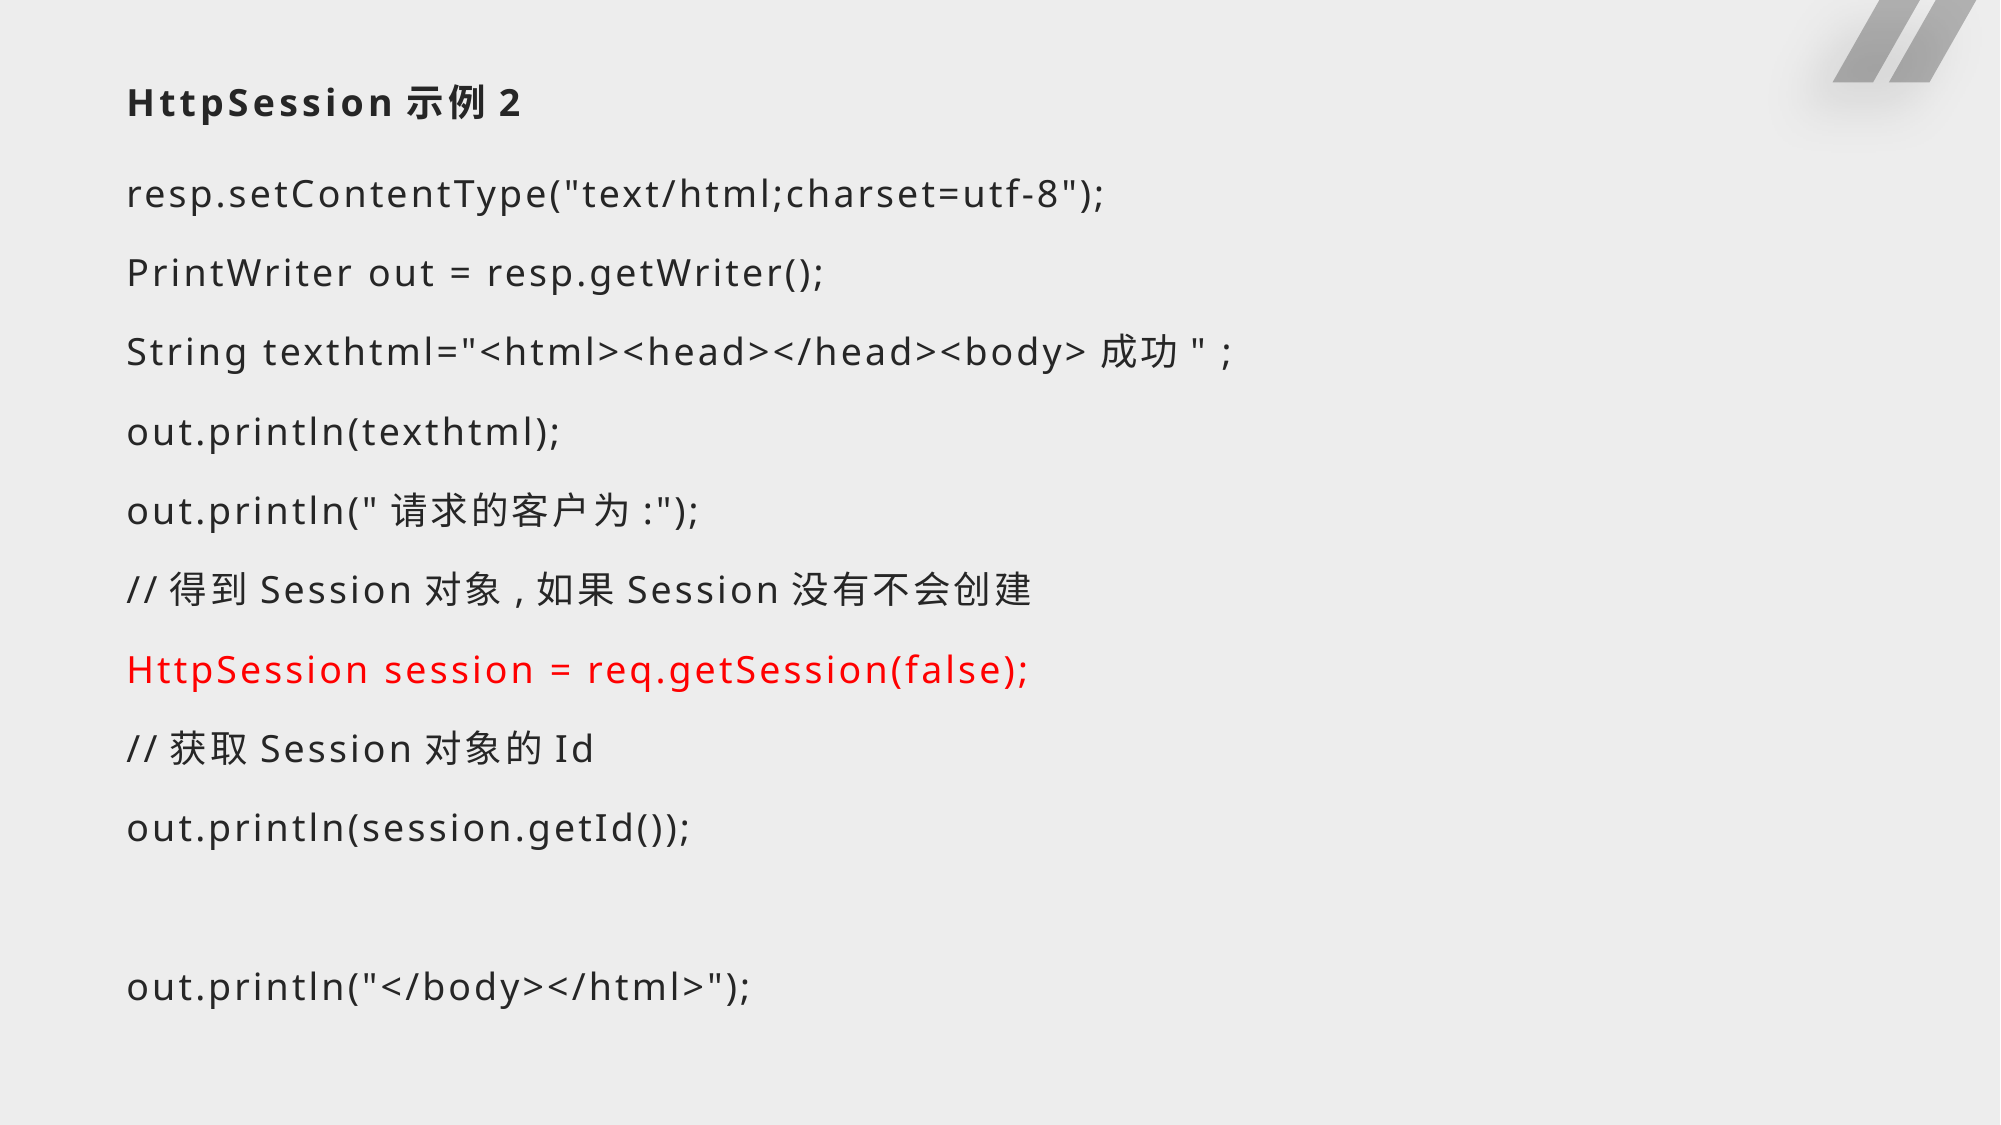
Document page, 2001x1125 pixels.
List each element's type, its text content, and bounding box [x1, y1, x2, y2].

title HttpSession示例2 [109, 72, 1891, 146]
list resp.setContentType("text/html;charset=utf-8"); PrintWriter out = resp.getWriter(); String texthtml="<html><head></head><body>成功" ; out.println(texthtml); out.println("请求的客户为:"); //得到Session对象,如果Session没有不会创建 HttpSession session = req.getSession(false); //获取Session对象的Id out.println(session.getId()); out.println("</body></html>"); [109, 156, 1891, 1041]
